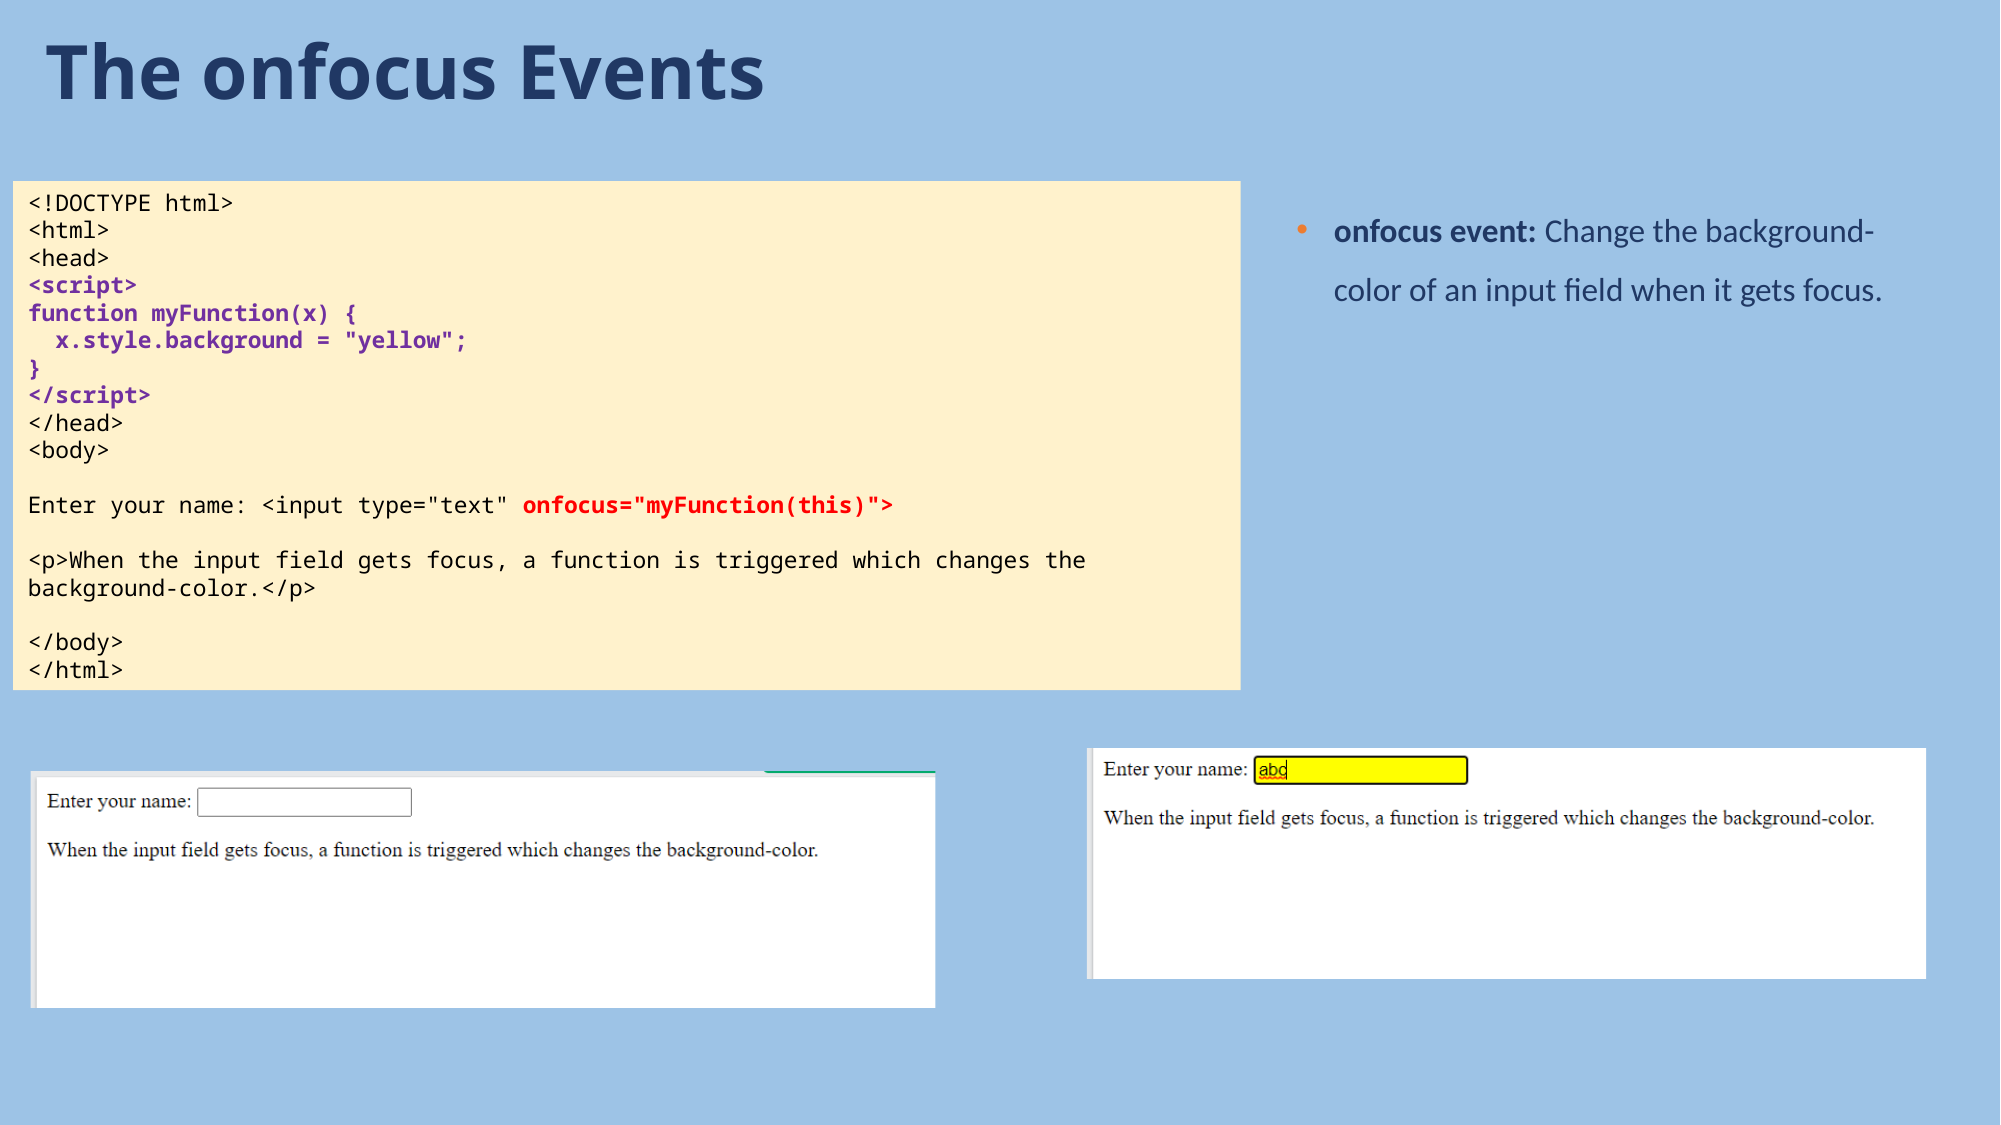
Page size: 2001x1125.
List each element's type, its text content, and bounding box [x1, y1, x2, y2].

picture [30, 771, 936, 1008]
title The onfocus Events [30, 11, 1259, 140]
list onfocus event: Change the background-color of an input field when it gets focus. [1281, 181, 1927, 748]
text_box <!DOCTYPE html> <html> <head> <script> function myFunction(x) { x.style.background = "yellow"; } </script> </head> <body> Enter your name: <input type="text" onfocus="myFunction(this)"> <p>When the input field gets focus, a function is triggered which changes the background-color.</p> </body> </html> [13, 181, 1241, 691]
picture [1086, 748, 1927, 979]
